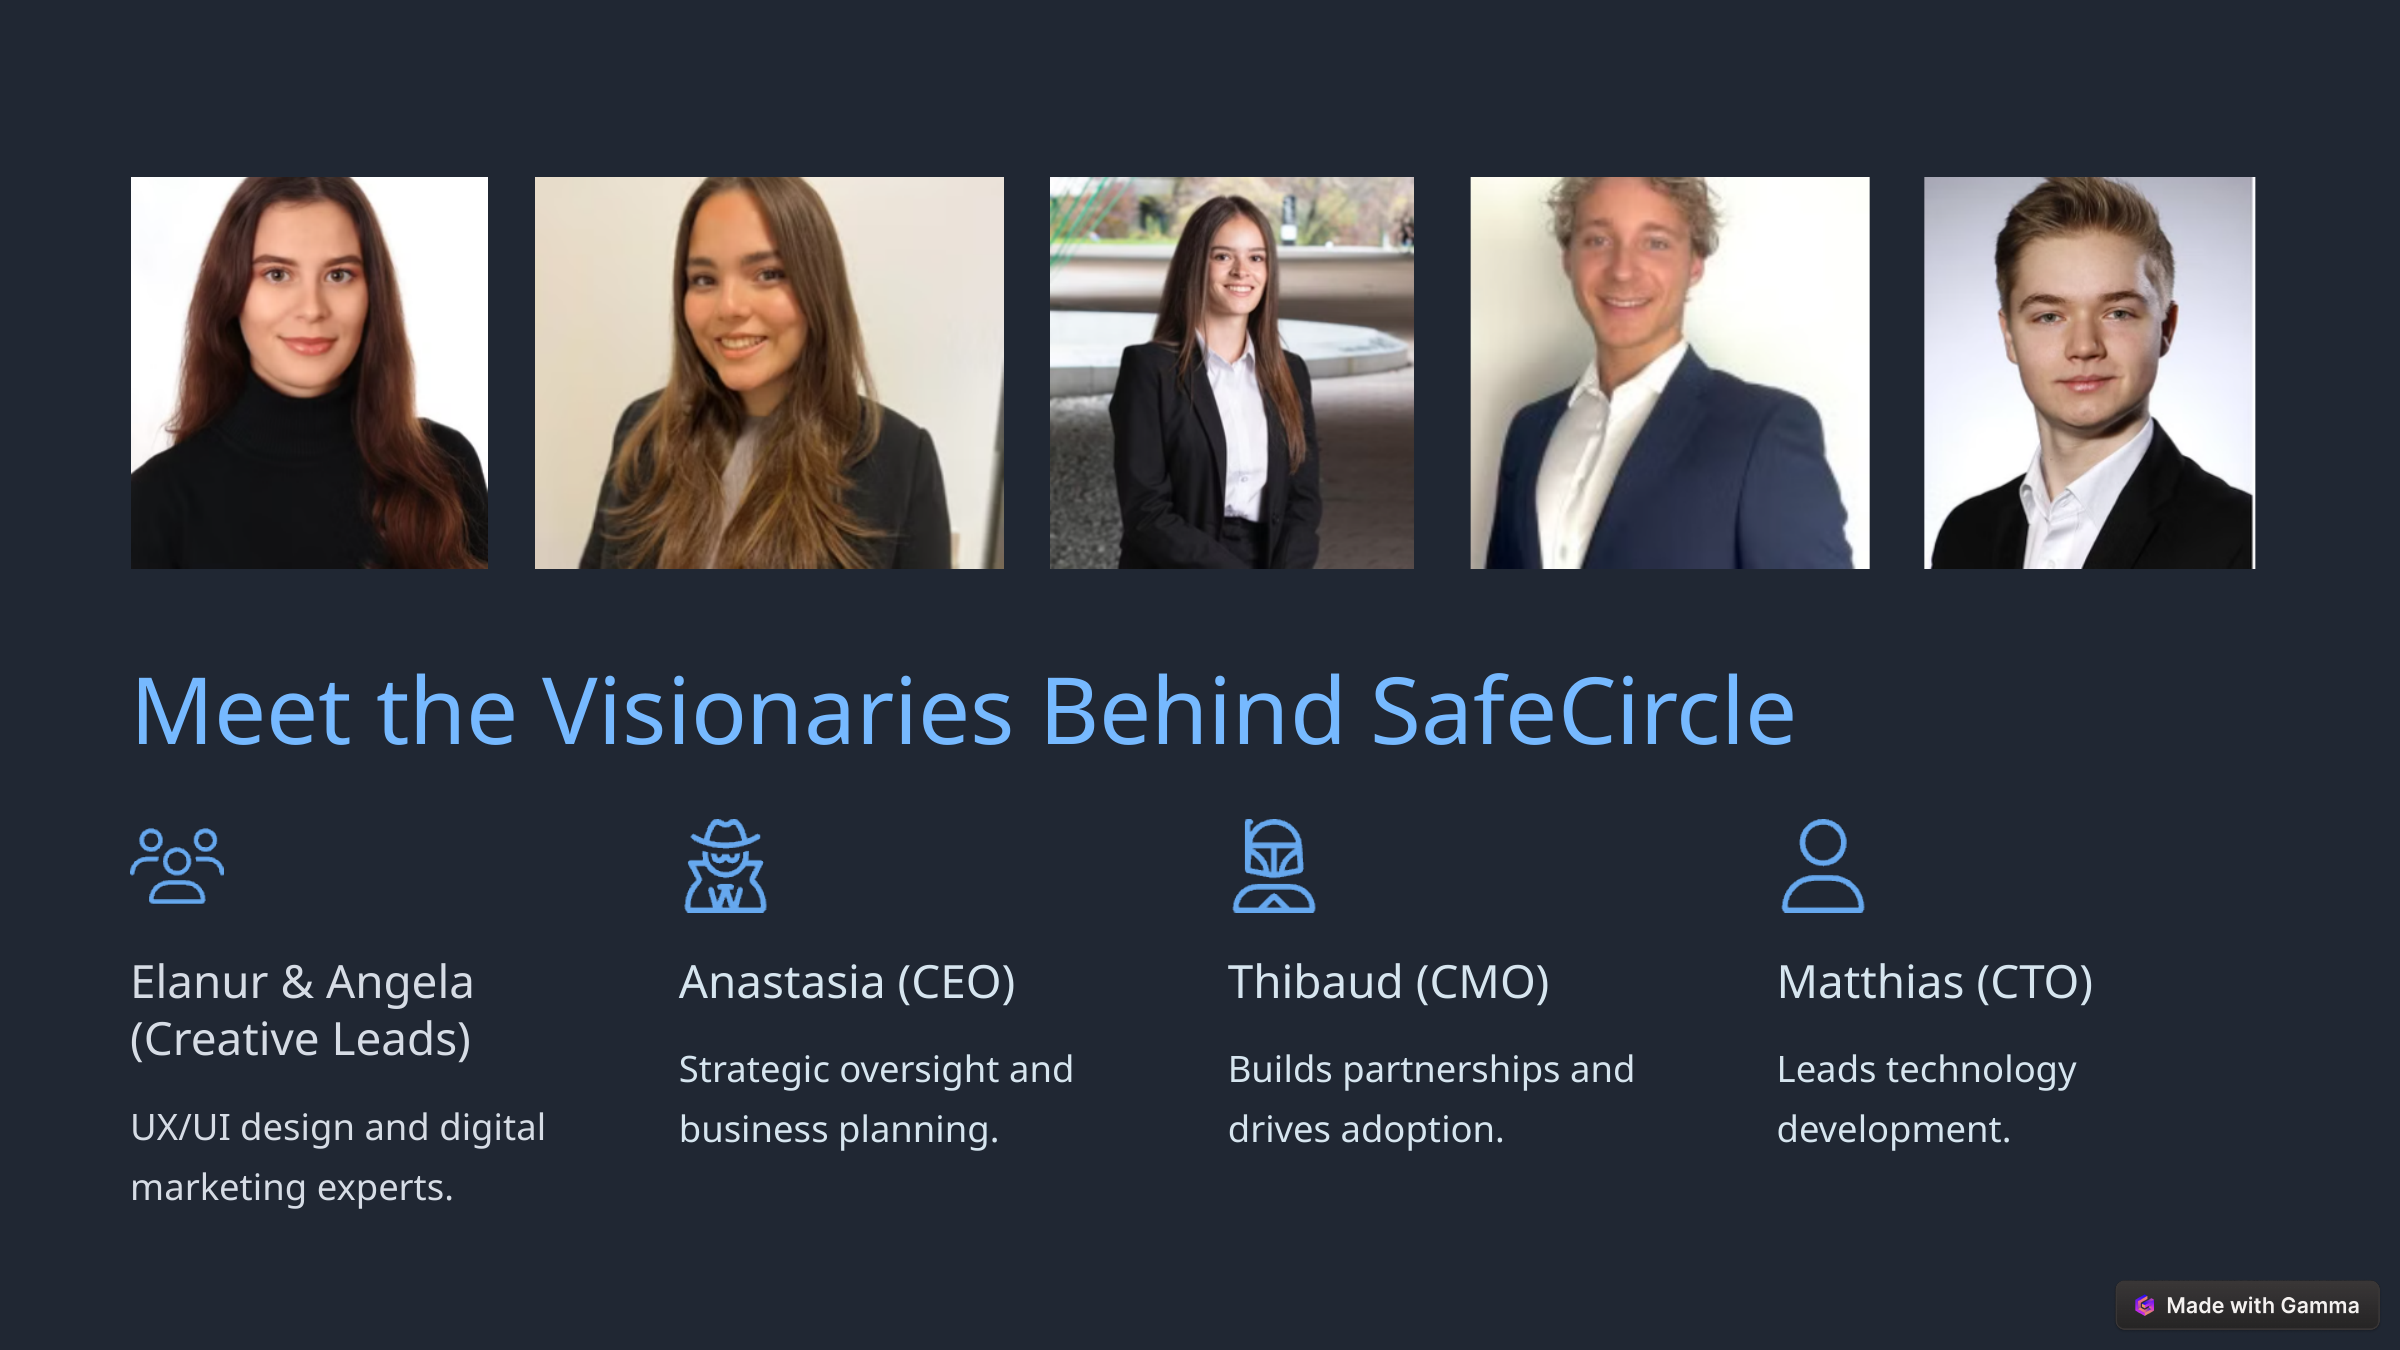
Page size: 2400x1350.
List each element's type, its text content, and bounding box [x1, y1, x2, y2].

picture [1776, 819, 1870, 913]
picture [678, 819, 773, 913]
text_box Leads technology development. [1776, 1030, 2270, 1150]
picture [130, 819, 224, 913]
picture [535, 177, 1004, 569]
picture [1050, 177, 1414, 569]
picture [1924, 177, 2256, 569]
text_box Anastasia (CEO) [678, 950, 1145, 1009]
text_box Meet the Visionaries Behind SafeCircle [130, 647, 1836, 765]
text_box Builds partnerships and drives adoption. [1227, 1030, 1721, 1150]
text_box Elanur & Angela (Creative Leads) [130, 950, 624, 1067]
picture [131, 177, 488, 569]
text_box UX/UI design and digital marketing experts. [130, 1088, 624, 1208]
text_box Thibaud (CMO) [1227, 950, 1693, 1009]
picture [1227, 819, 1321, 913]
text_box Strategic oversight and business planning. [679, 1030, 1173, 1150]
picture [2106, 1271, 2389, 1339]
text_box Matthias (CTO) [1776, 950, 2242, 1009]
picture [1470, 177, 1870, 569]
